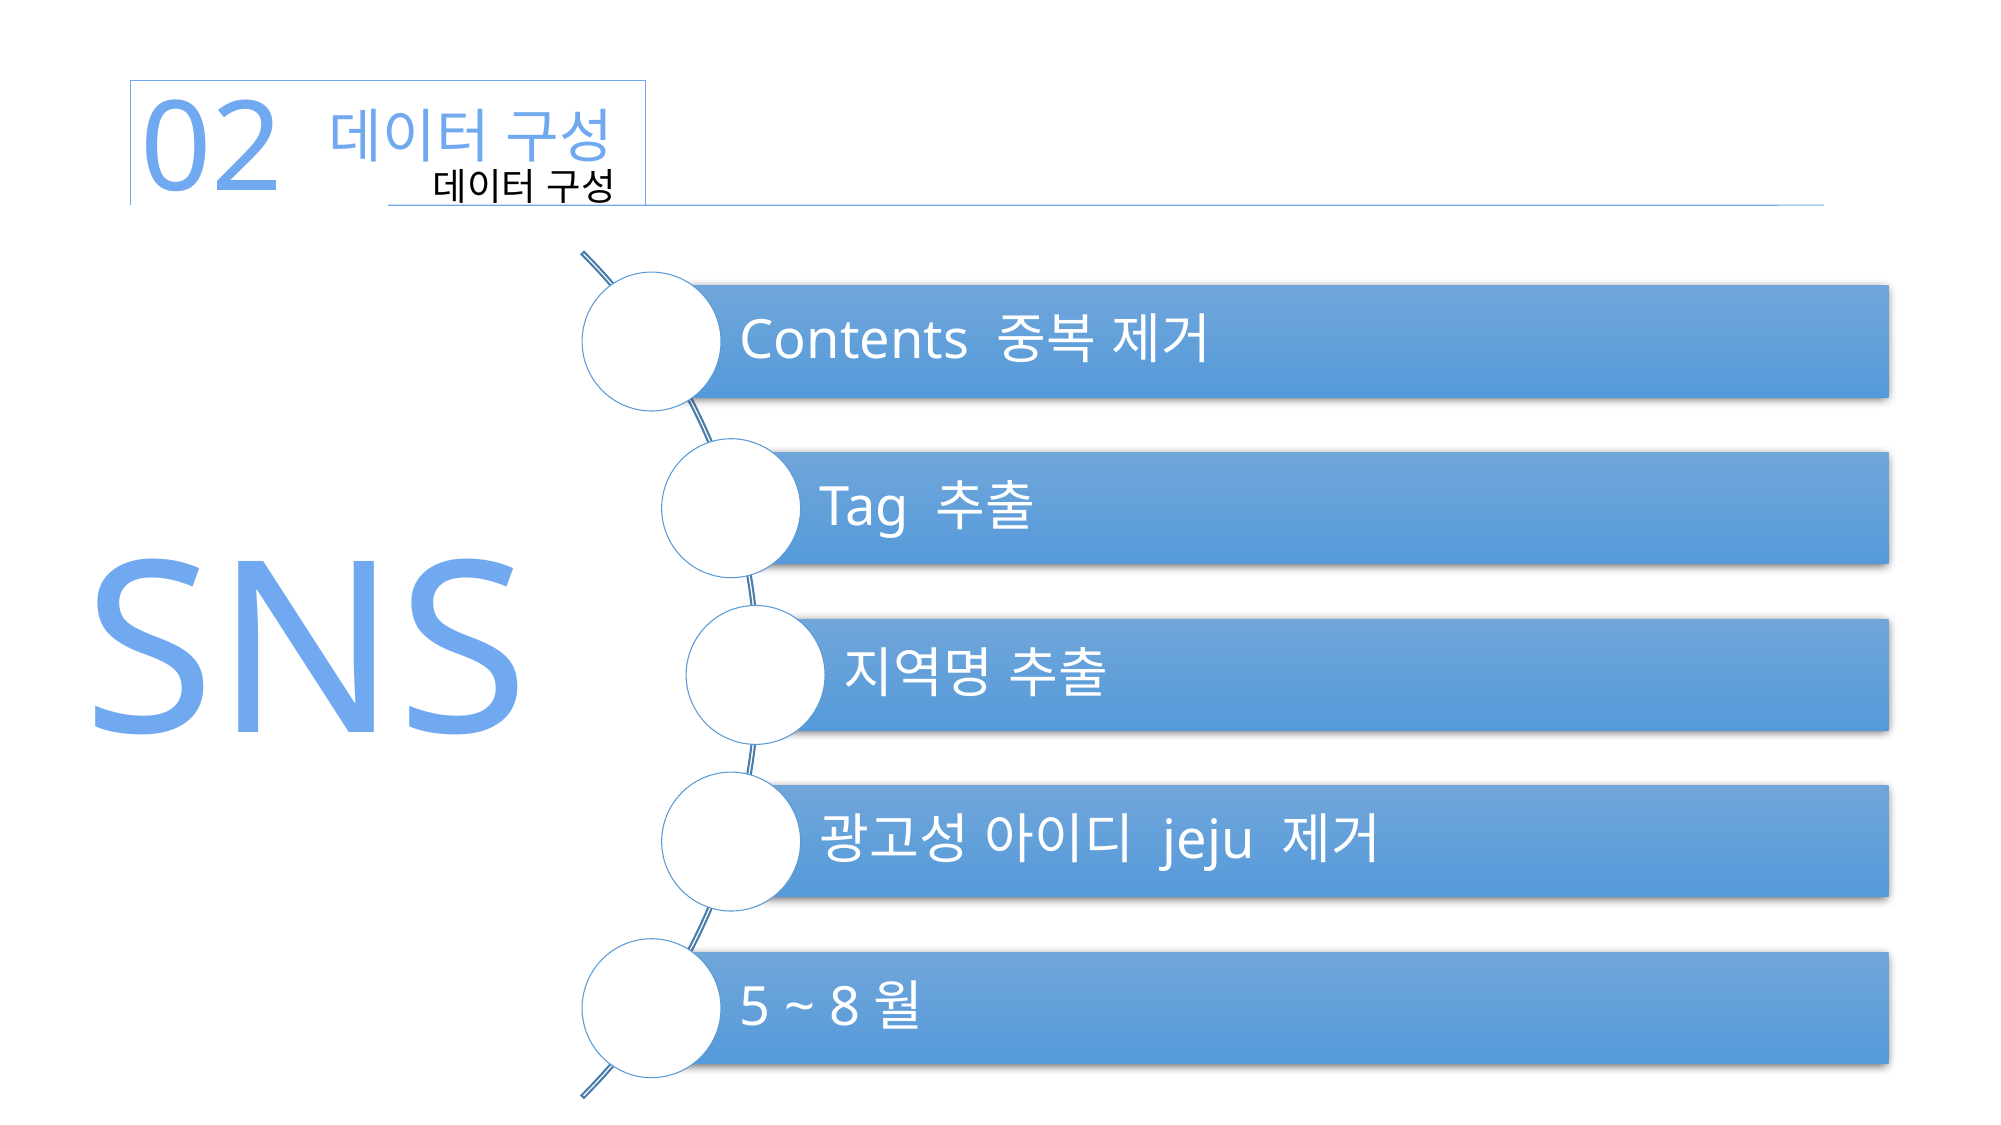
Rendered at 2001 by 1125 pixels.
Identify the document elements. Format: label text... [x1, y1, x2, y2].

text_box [567, 230, 1902, 1120]
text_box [125, 33, 751, 231]
text_box SNS [68, 485, 567, 788]
